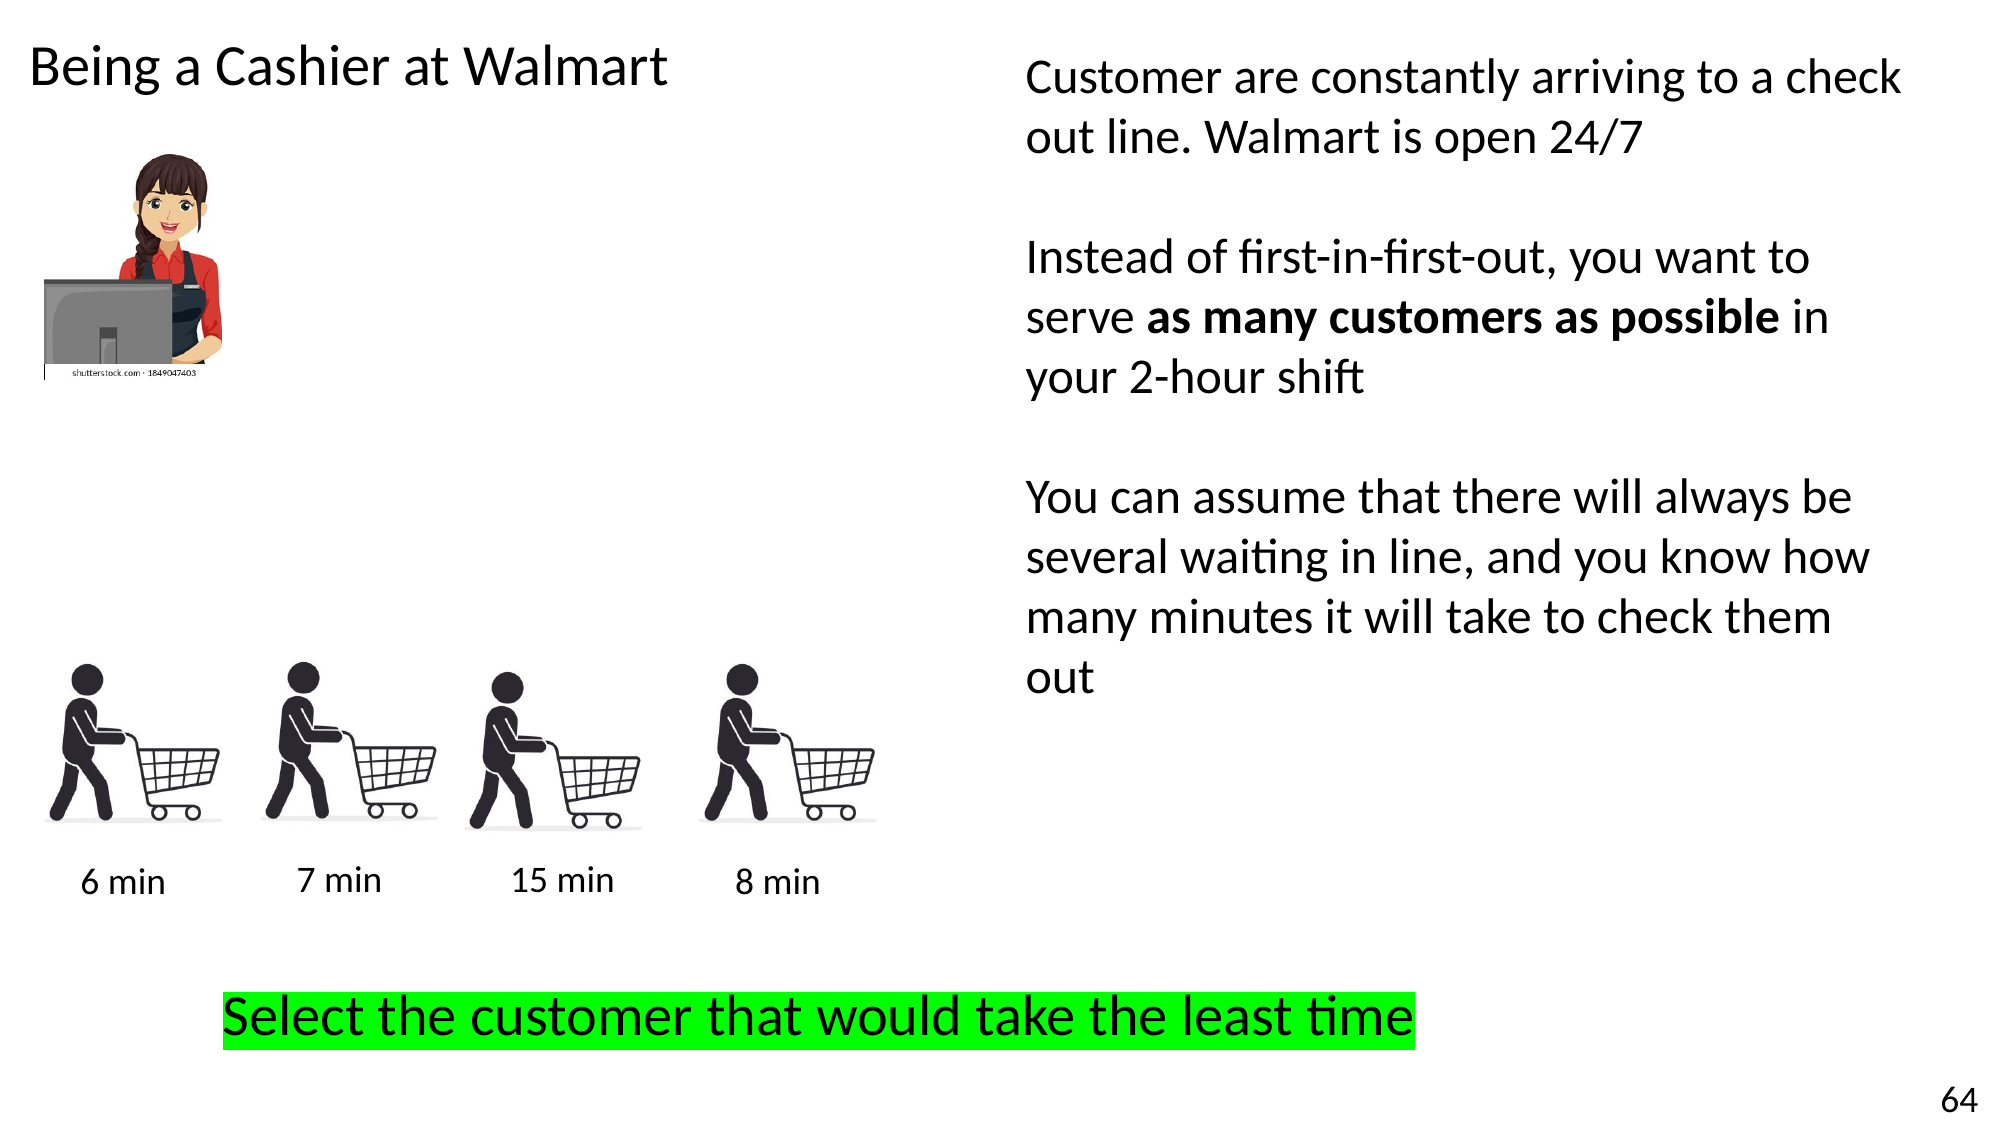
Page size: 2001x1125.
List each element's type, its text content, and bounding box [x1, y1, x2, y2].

picture [464, 666, 642, 834]
text_box 6 min [65, 849, 182, 910]
picture [260, 657, 438, 825]
text_box 8 min [720, 849, 836, 910]
text_box Customer are constantly arriving to a check out line. Walmart is open 24/7 Instead of first-in-first-out, you want to serve as many customers as possible in your 2-hour shift You can assume that there will always be several waiting in line, and you know how many minutes it will take to check them out [1010, 36, 1929, 711]
text_box 64 [1925, 1068, 1997, 1114]
text_box Being a Cashier at Walmart [14, 20, 684, 105]
text_box 7 min [281, 847, 398, 908]
text_box Select the customer that would take the least time [207, 969, 1430, 1055]
picture [699, 658, 877, 827]
picture [44, 658, 222, 827]
text_box 15 min [495, 847, 631, 908]
picture [44, 154, 222, 380]
